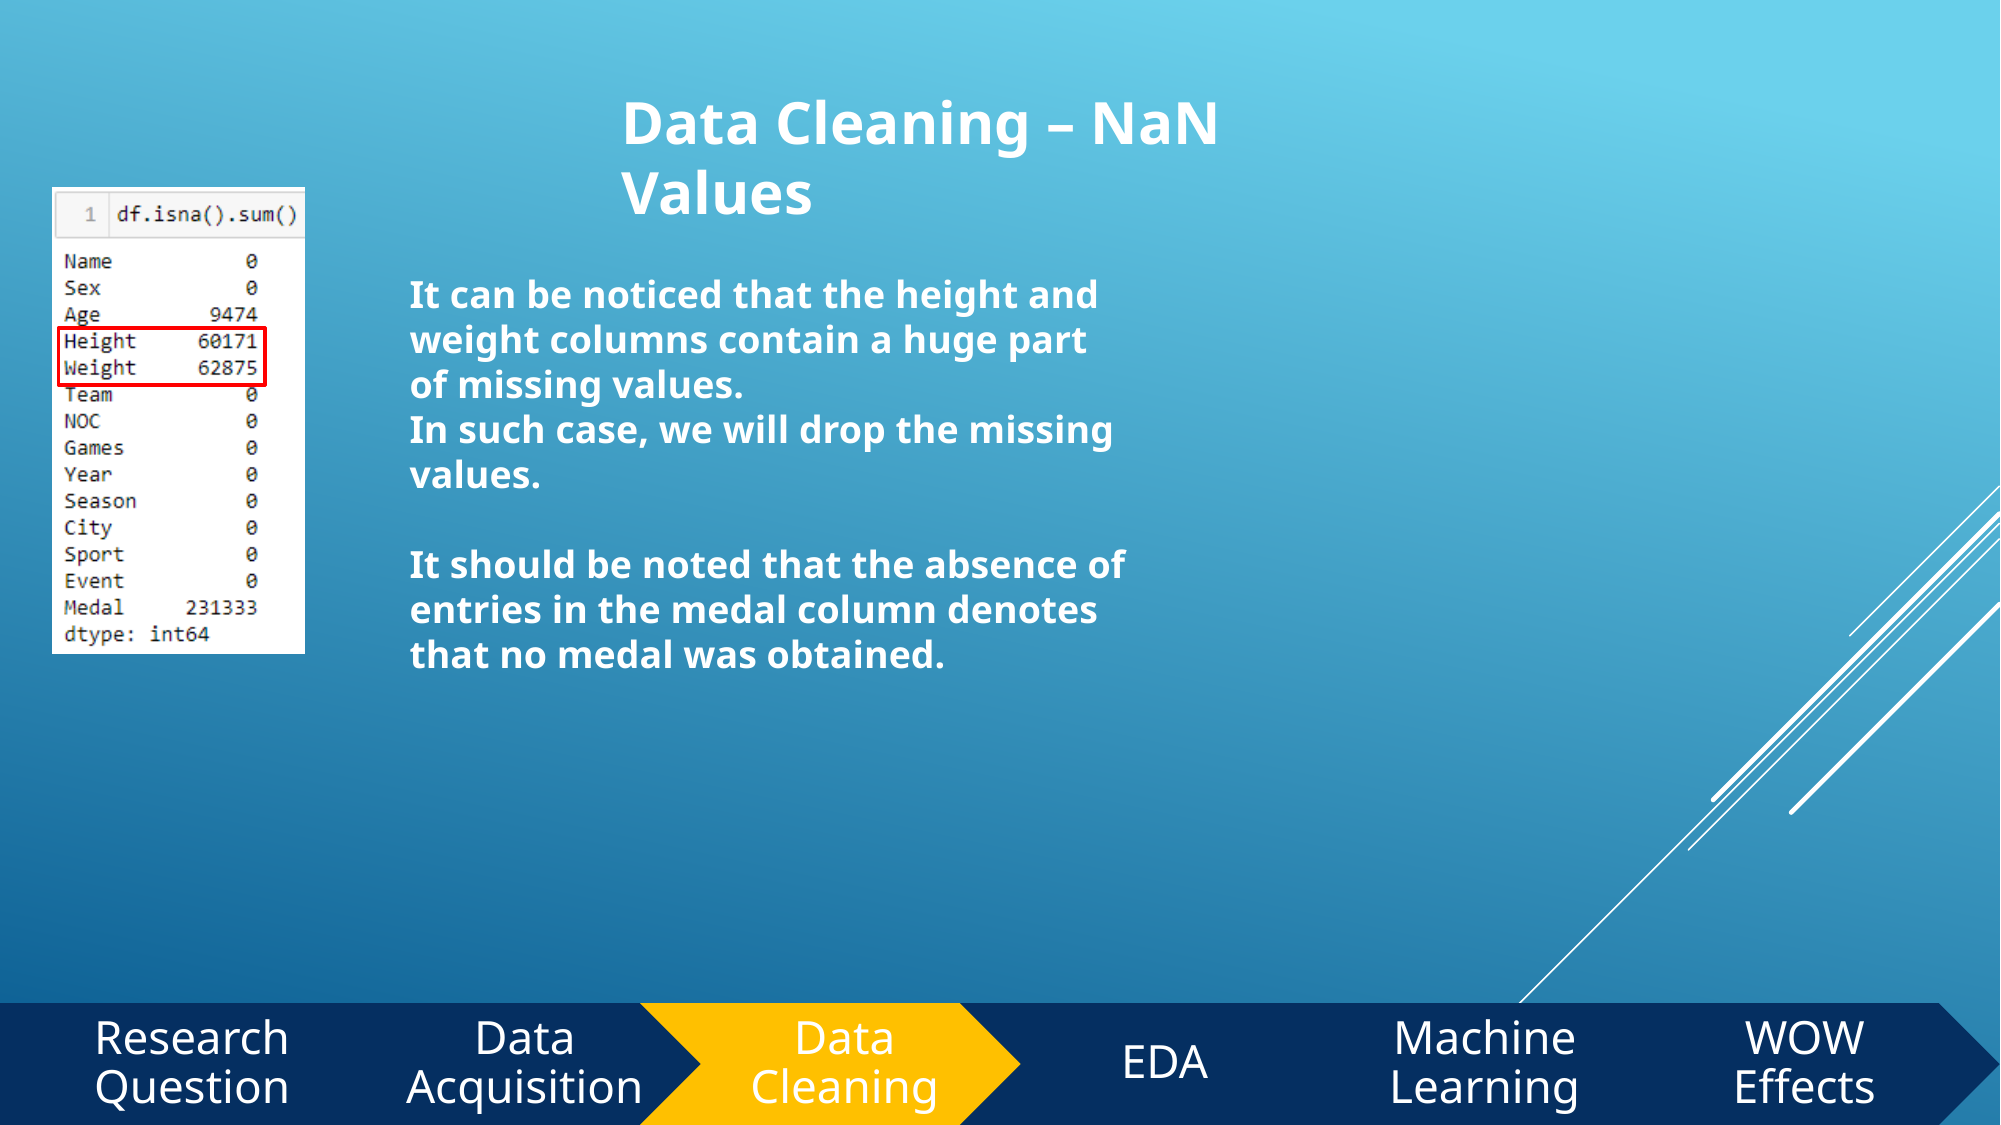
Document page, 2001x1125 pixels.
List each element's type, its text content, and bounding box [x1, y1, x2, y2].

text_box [0, 1002, 2000, 1125]
text_box Data Cleaning – NaN Values [606, 78, 1394, 234]
picture [52, 187, 305, 654]
text_box It can be noticed that the height and weight columns contain a huge part of missing values. In such case, we will drop the missing values. It should be noted that the absence of entries in the medal column denotes that no medal was obtained. [394, 264, 1145, 684]
